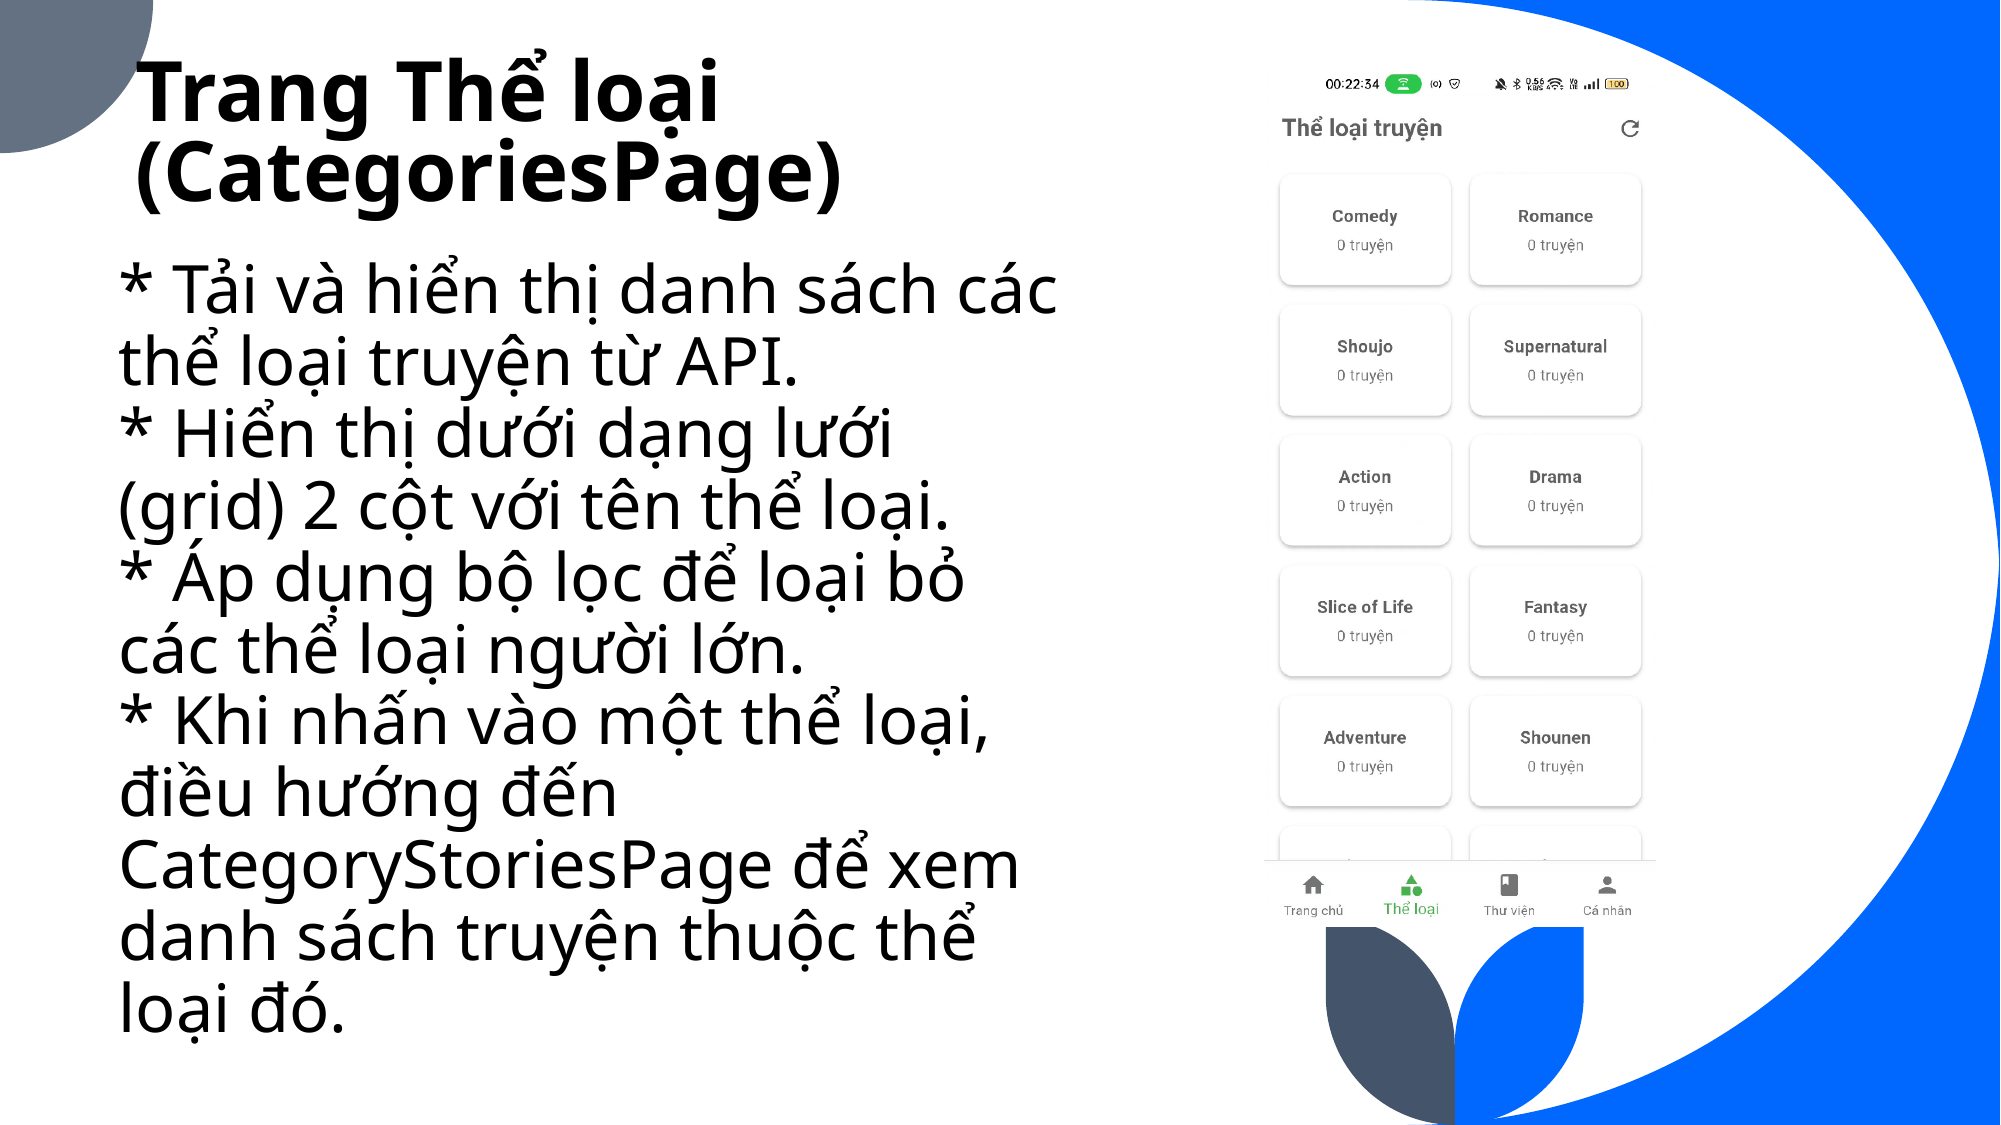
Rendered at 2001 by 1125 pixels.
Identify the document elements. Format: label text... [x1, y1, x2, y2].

picture [1264, 58, 1656, 927]
subtitle * Tải và hiển thị danh sách các thể loại truyện từ API. * Hiển thị dưới dạng lưới (grid) 2 cột với tên thể loại. * Áp dụng bộ lọc để loại bỏ các thể loại người lớn. * Khi nhấn vào một thể loại, điều hướng đến CategoryStoriesPage để xem danh sách truyện thuộc thể loại đó. [103, 248, 1085, 1072]
title Trang Thể loại (CategoriesPage) [120, 27, 1299, 225]
